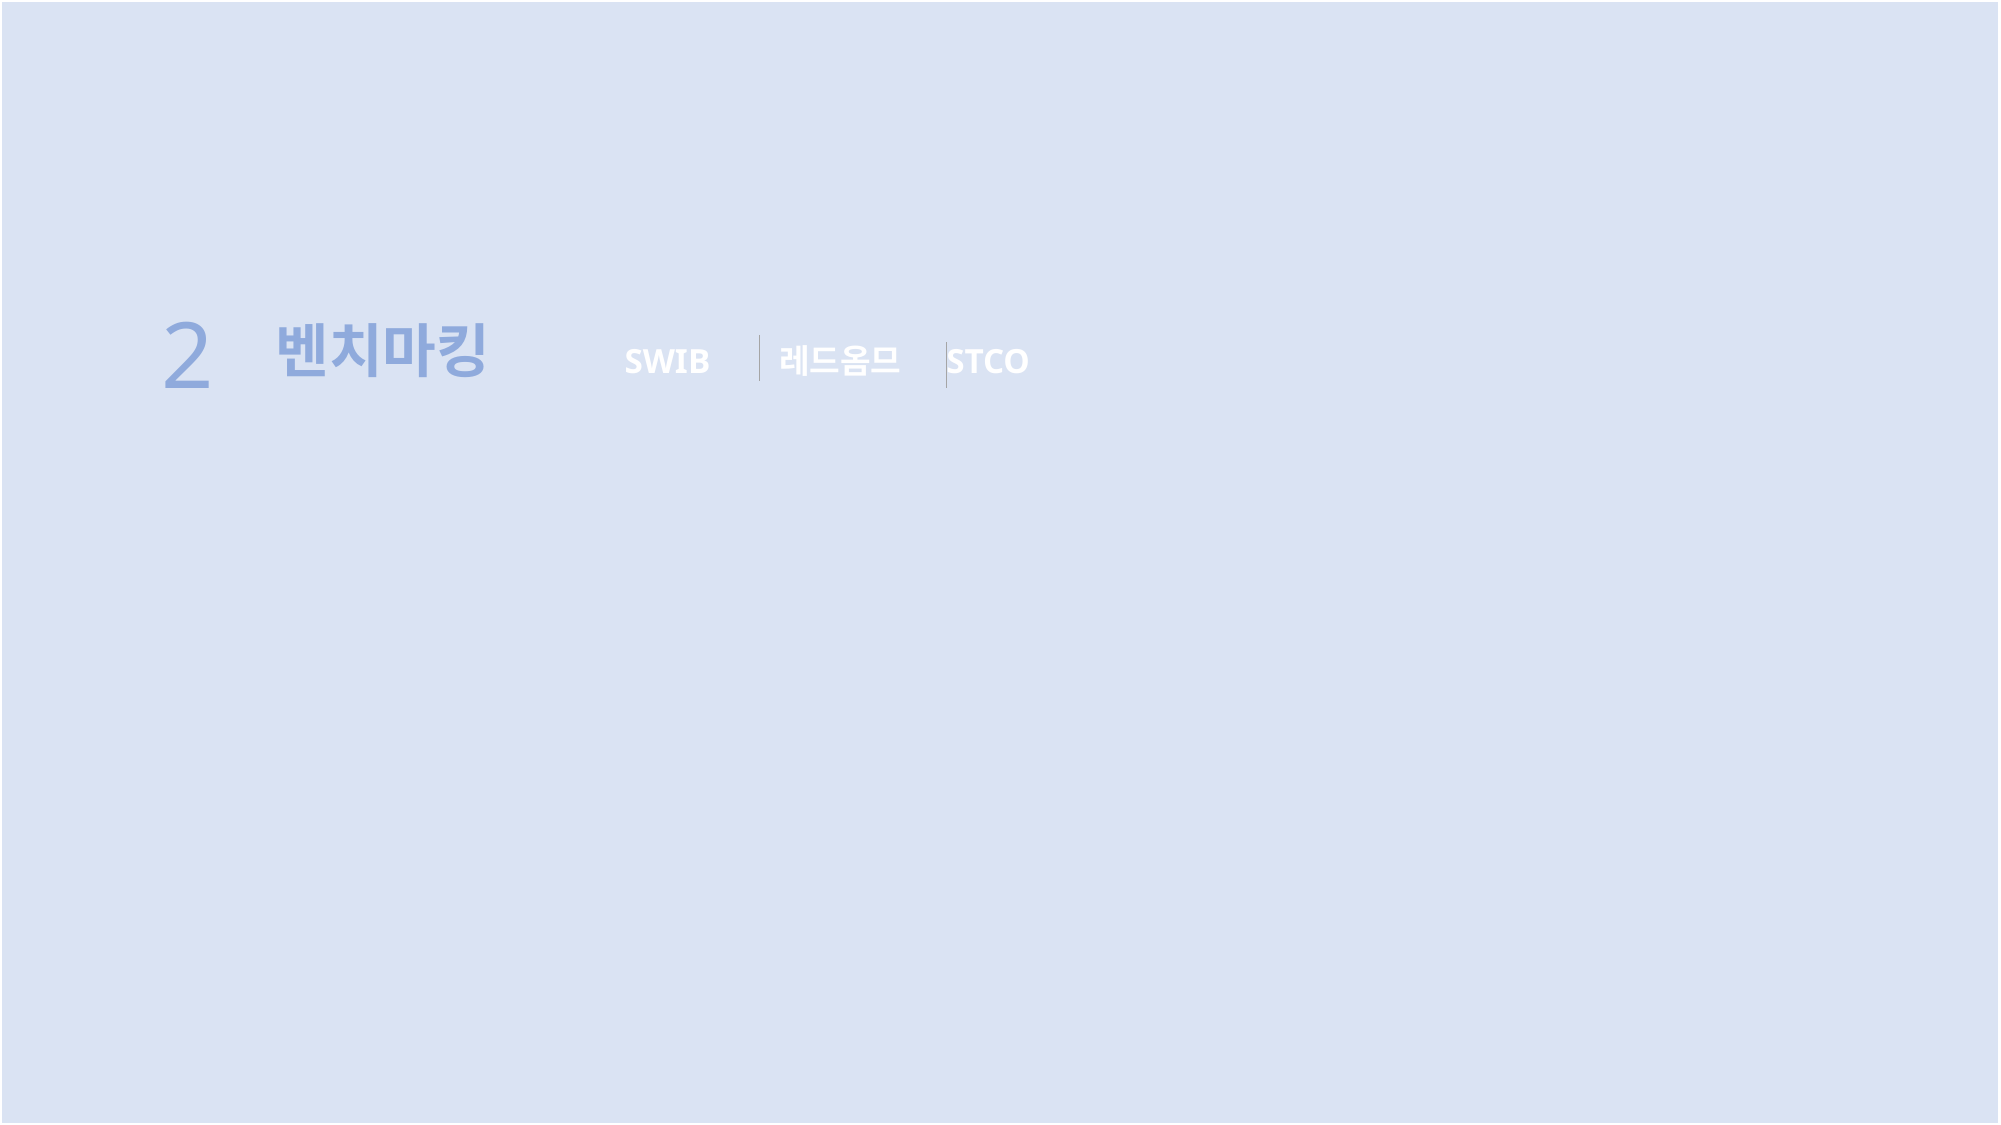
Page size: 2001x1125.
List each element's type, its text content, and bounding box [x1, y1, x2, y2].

text_box 벤치마킹 [230, 306, 577, 462]
text_box [0, 0, 2000, 1125]
text_box SWIB 레드옴므 STCO [583, 332, 1867, 388]
text_box 2 [146, 281, 972, 417]
